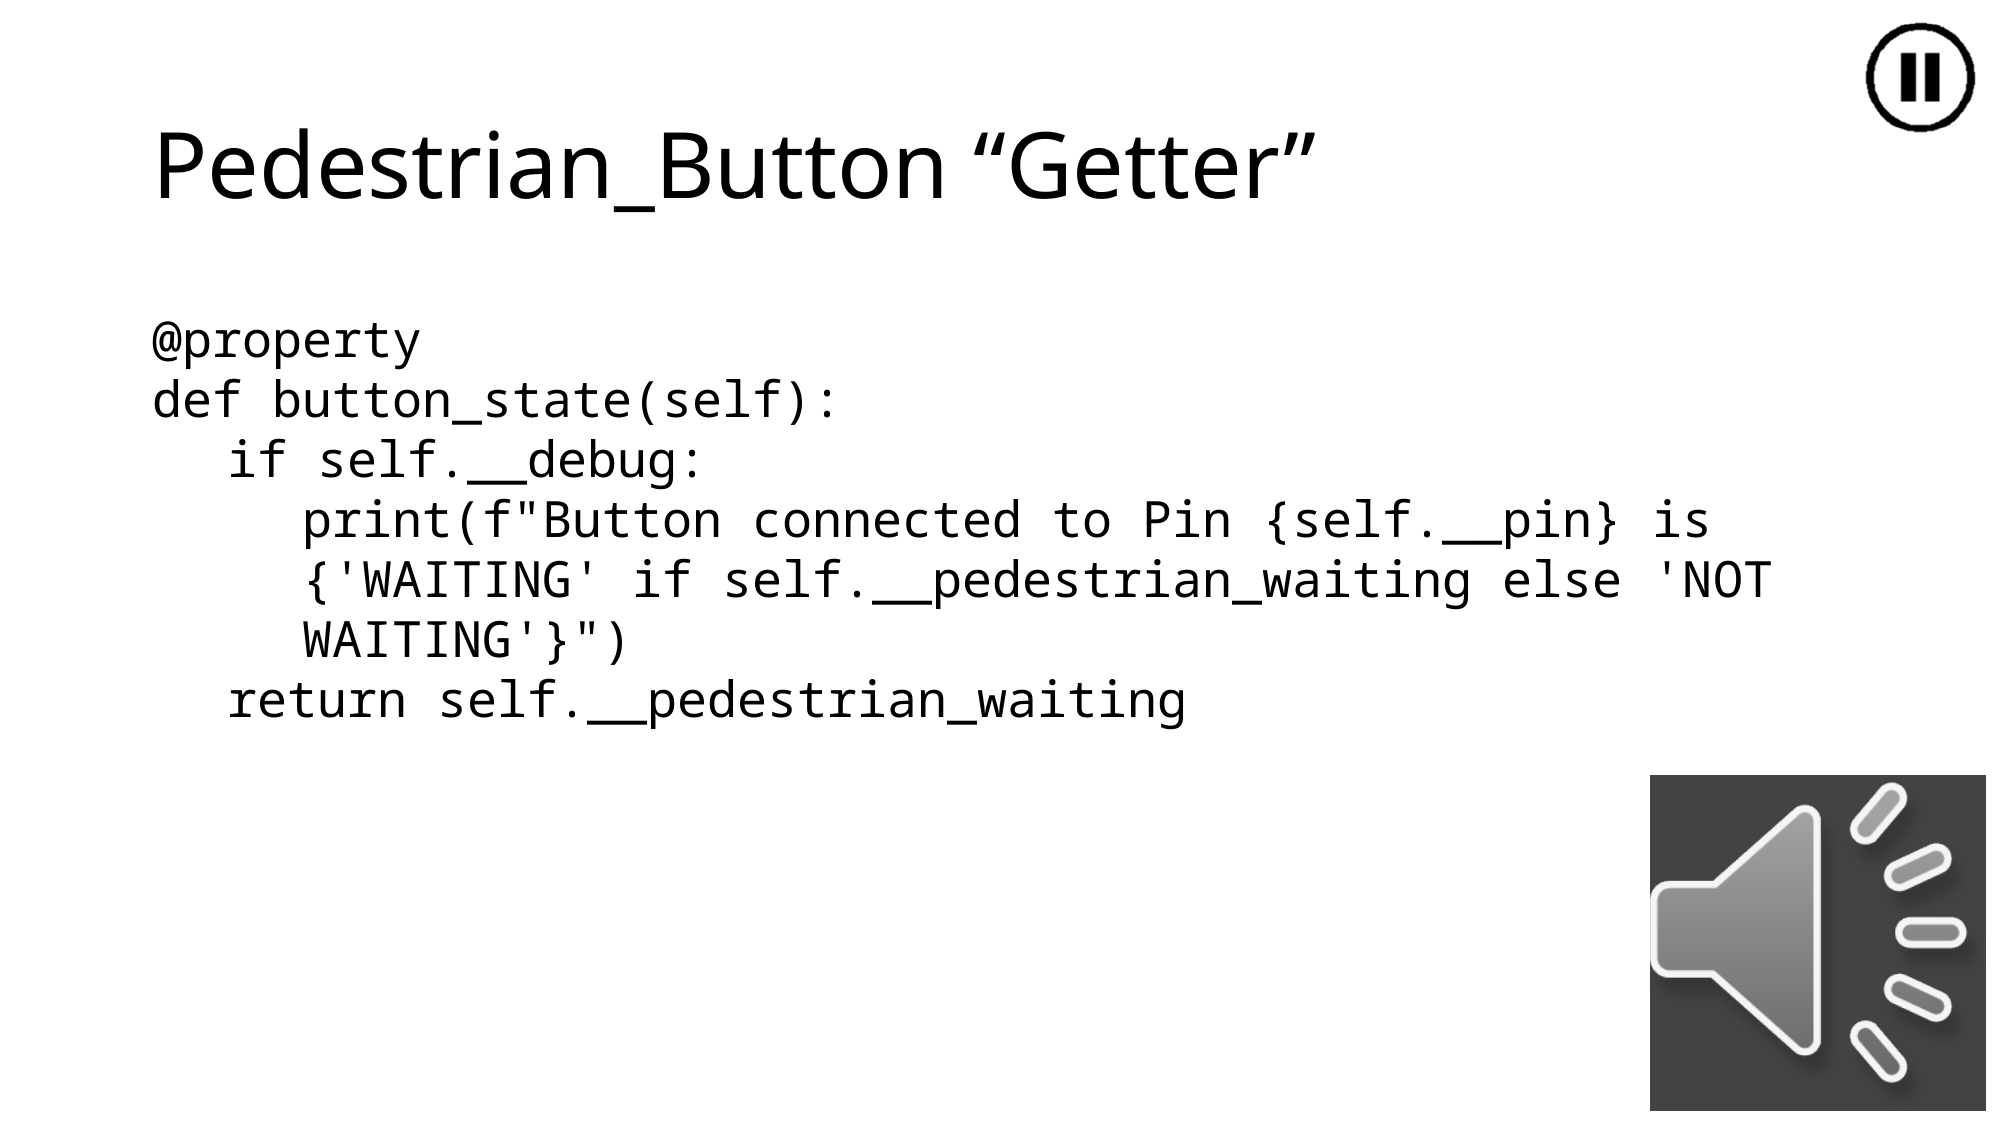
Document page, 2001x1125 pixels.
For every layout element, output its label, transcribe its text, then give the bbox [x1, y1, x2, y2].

title Pedestrian_Button “Getter” [137, 59, 1863, 278]
list @property def button_state(self): if self.__debug: print(f"Button connected to Pin {self.__pin} is {'WAITING' if self.__pedestrian_waiting else 'NOT WAITING'}") return self.__pedestrian_waiting [137, 299, 1863, 1014]
picture [1839, 0, 2000, 153]
picture [1648, 773, 1987, 1112]
